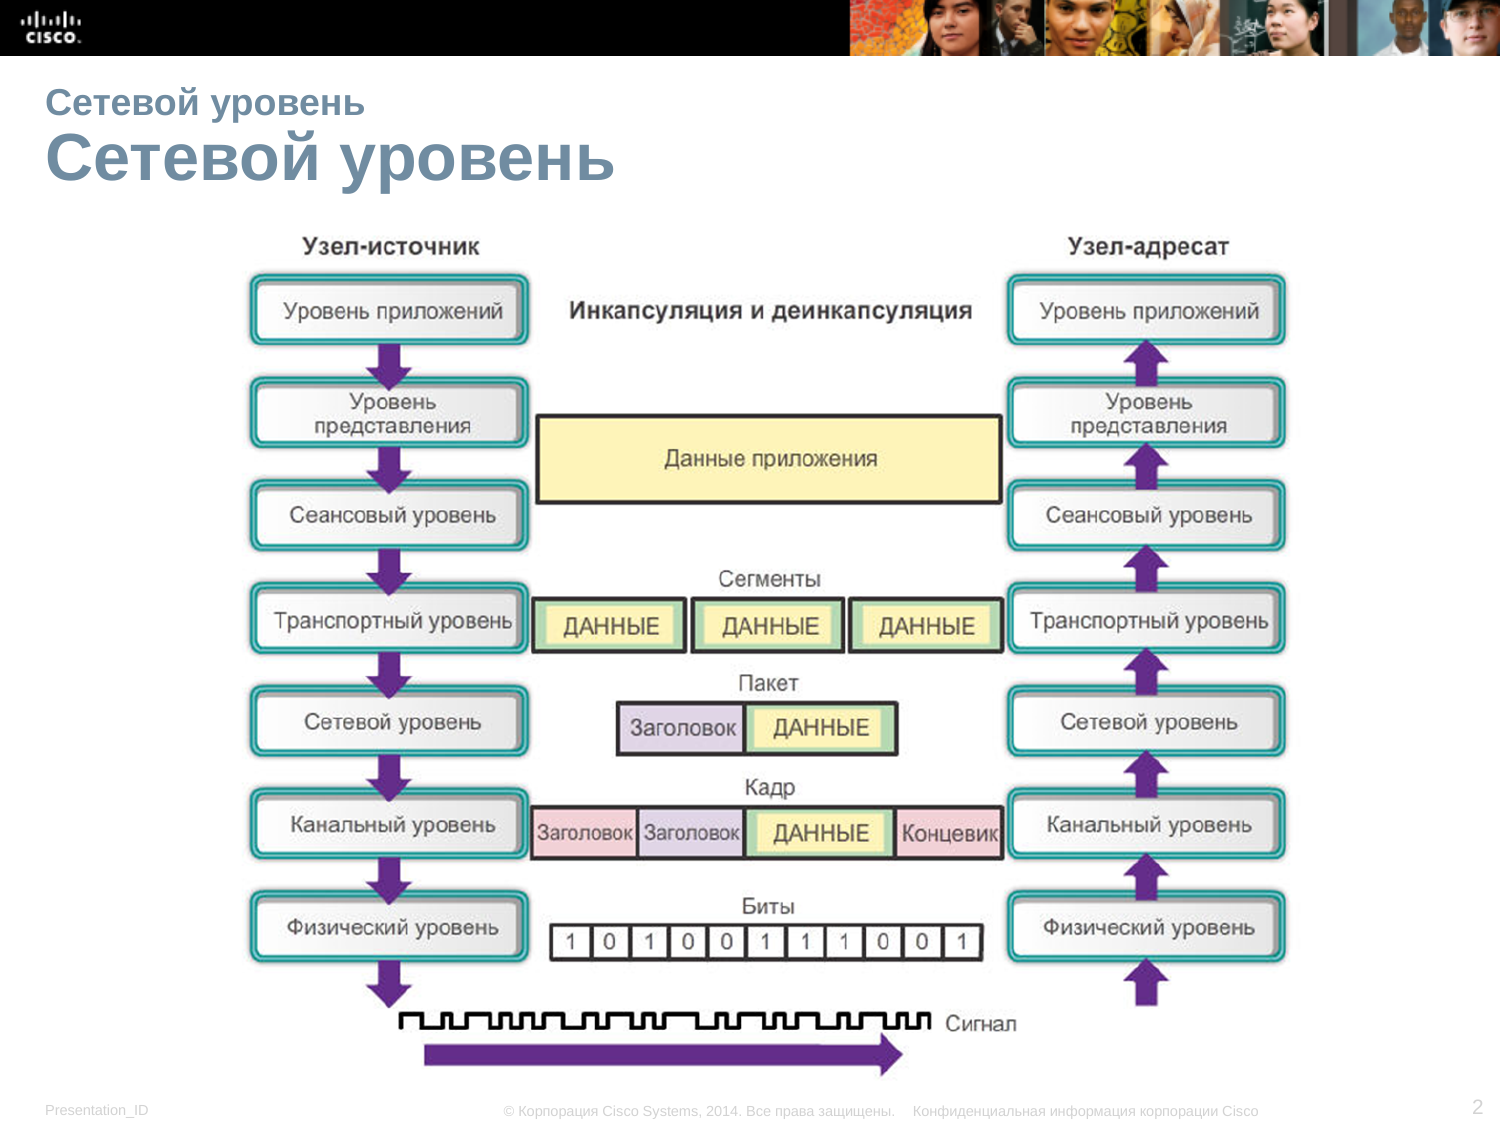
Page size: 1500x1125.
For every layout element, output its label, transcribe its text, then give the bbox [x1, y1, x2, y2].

picture [0, 0, 1500, 56]
picture [218, 198, 1327, 1092]
title Сетевой уровень Сетевой уровень [31, 64, 1471, 203]
